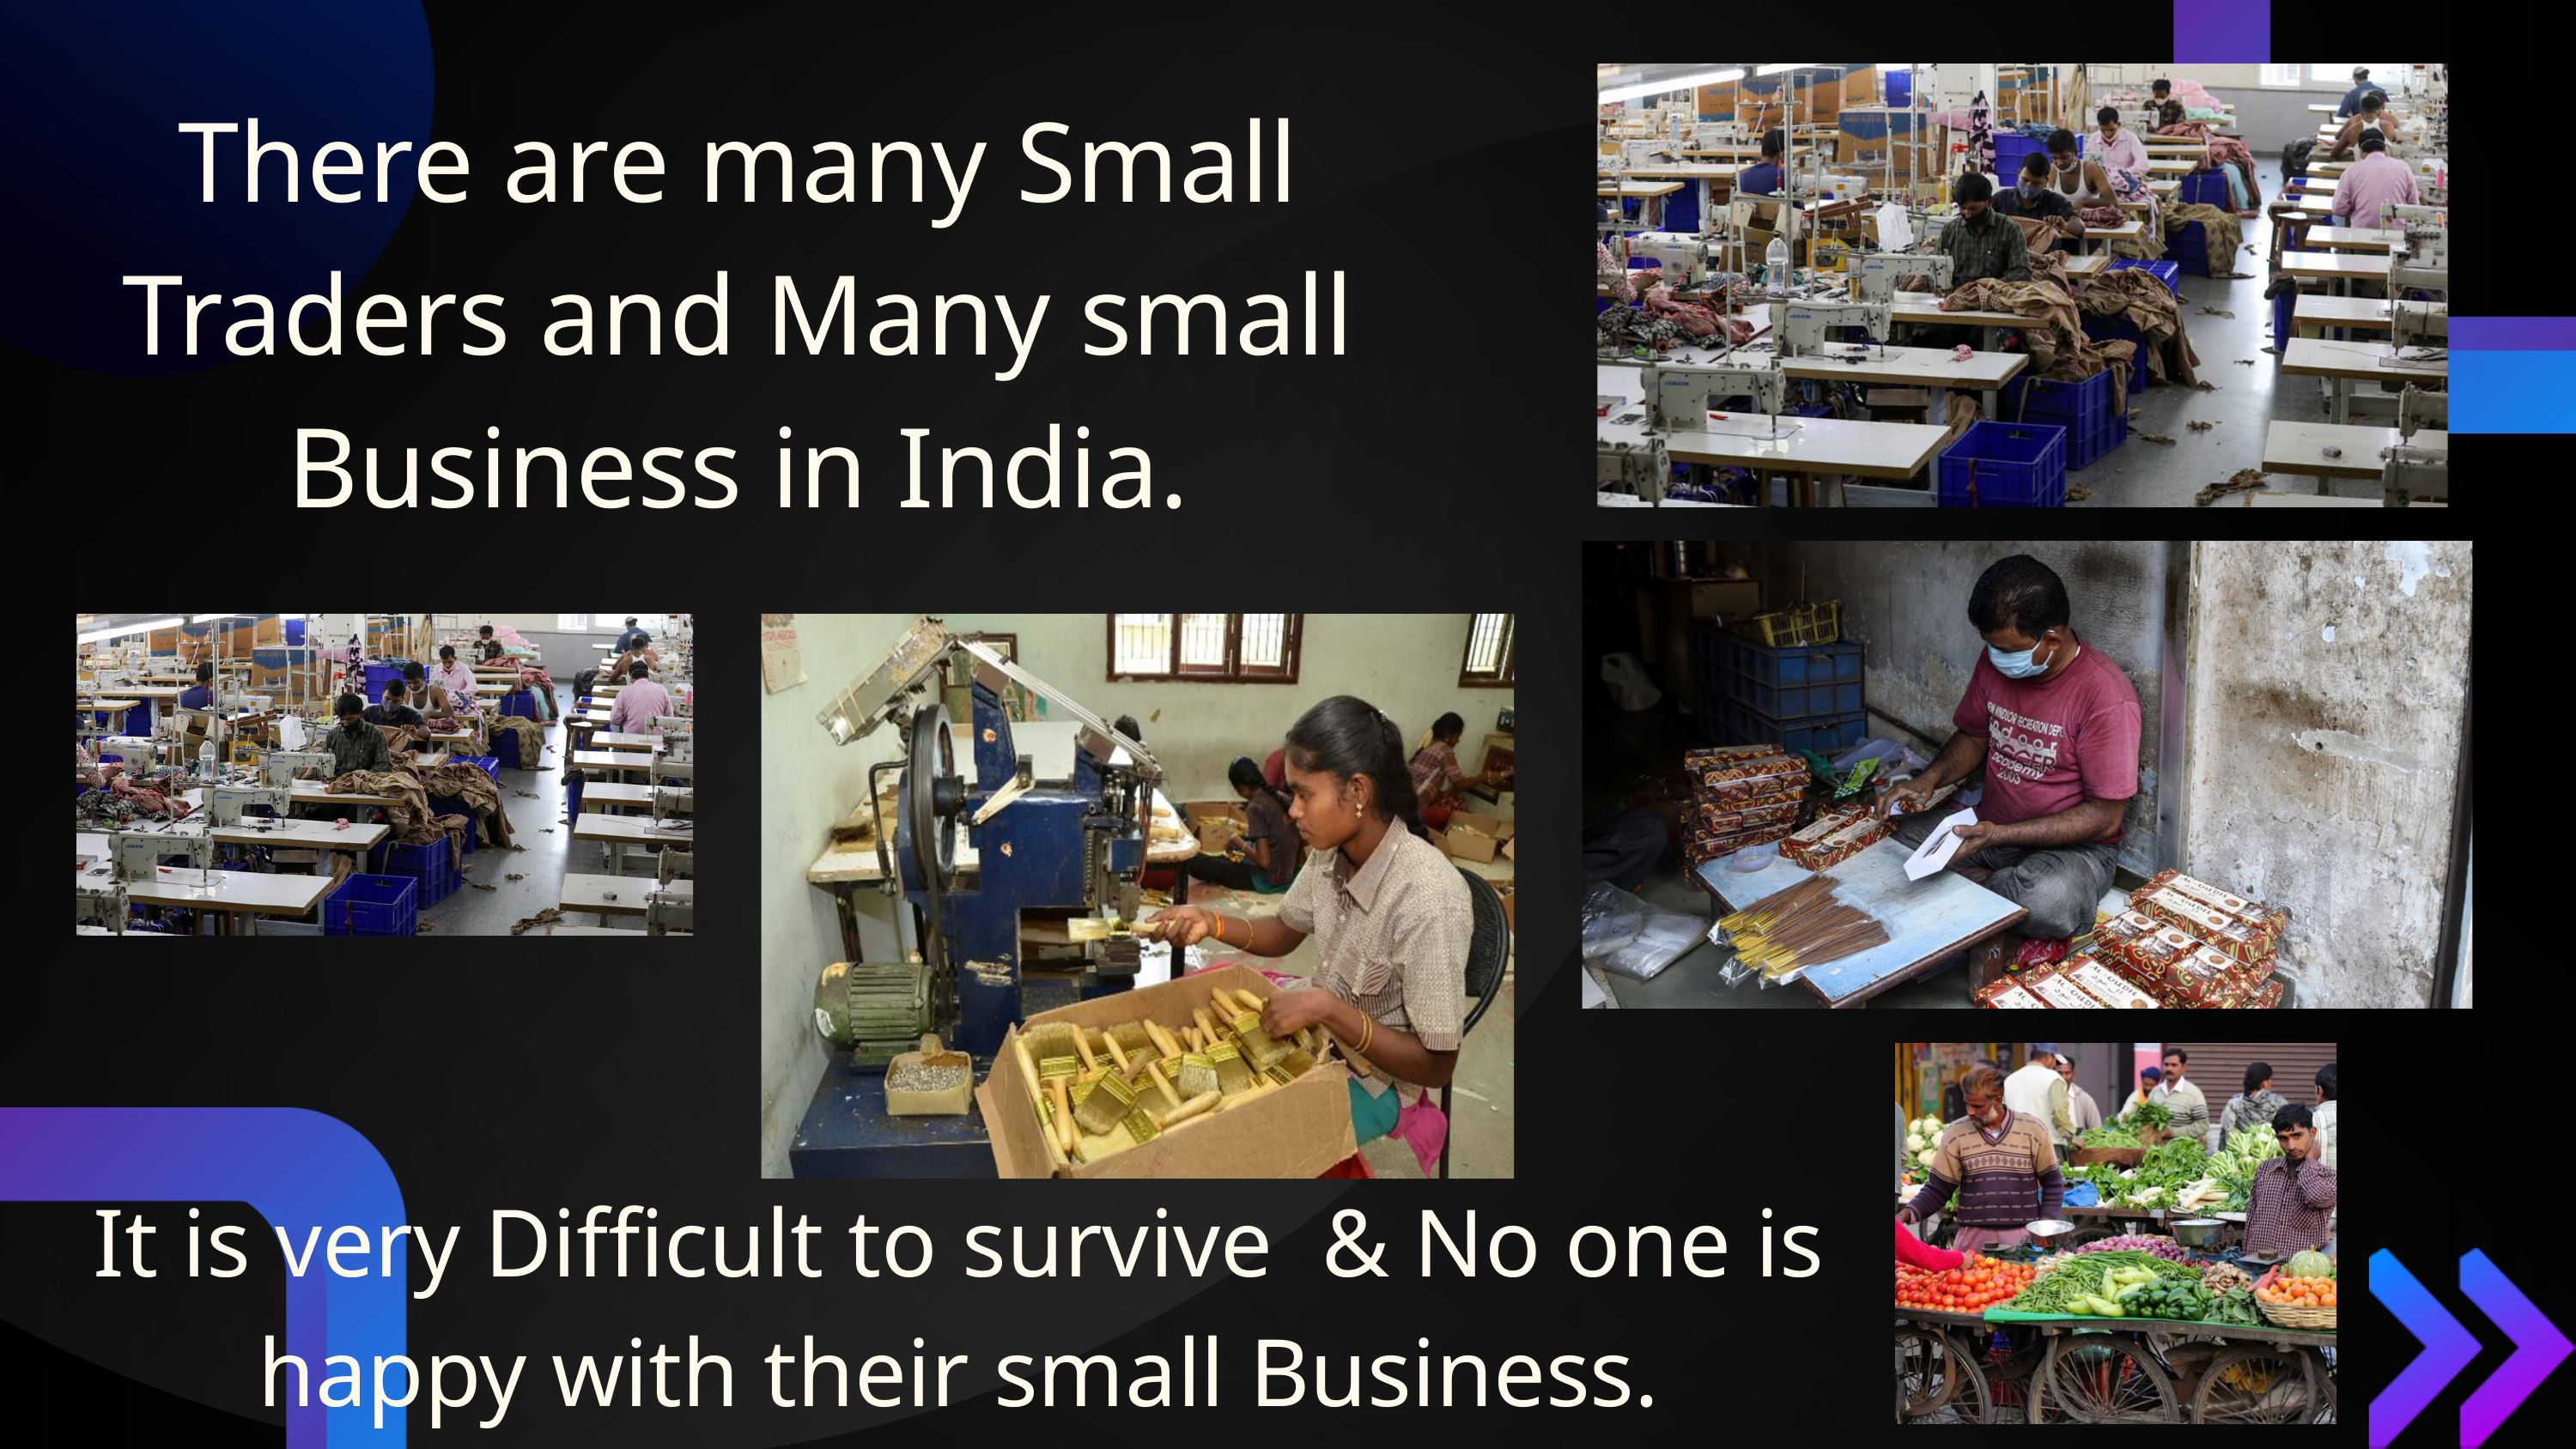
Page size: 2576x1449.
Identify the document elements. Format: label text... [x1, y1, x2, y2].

text_box [1895, 1043, 2337, 1424]
text_box [0, 0, 2576, 1449]
text_box [0, 1107, 407, 1449]
text_box [1582, 541, 2473, 1009]
text_box [1597, 64, 2448, 507]
text_box [76, 614, 694, 936]
text_box There are many Small Traders and Many small Business in India. [58, 71, 1419, 530]
text_box It is very Difficult to survive & No one is happy with their small Business. [76, 1164, 1842, 1426]
text_box [2368, 1248, 2576, 1449]
text_box [2173, 0, 2576, 434]
text_box [0, 0, 435, 378]
text_box [761, 614, 1515, 1164]
